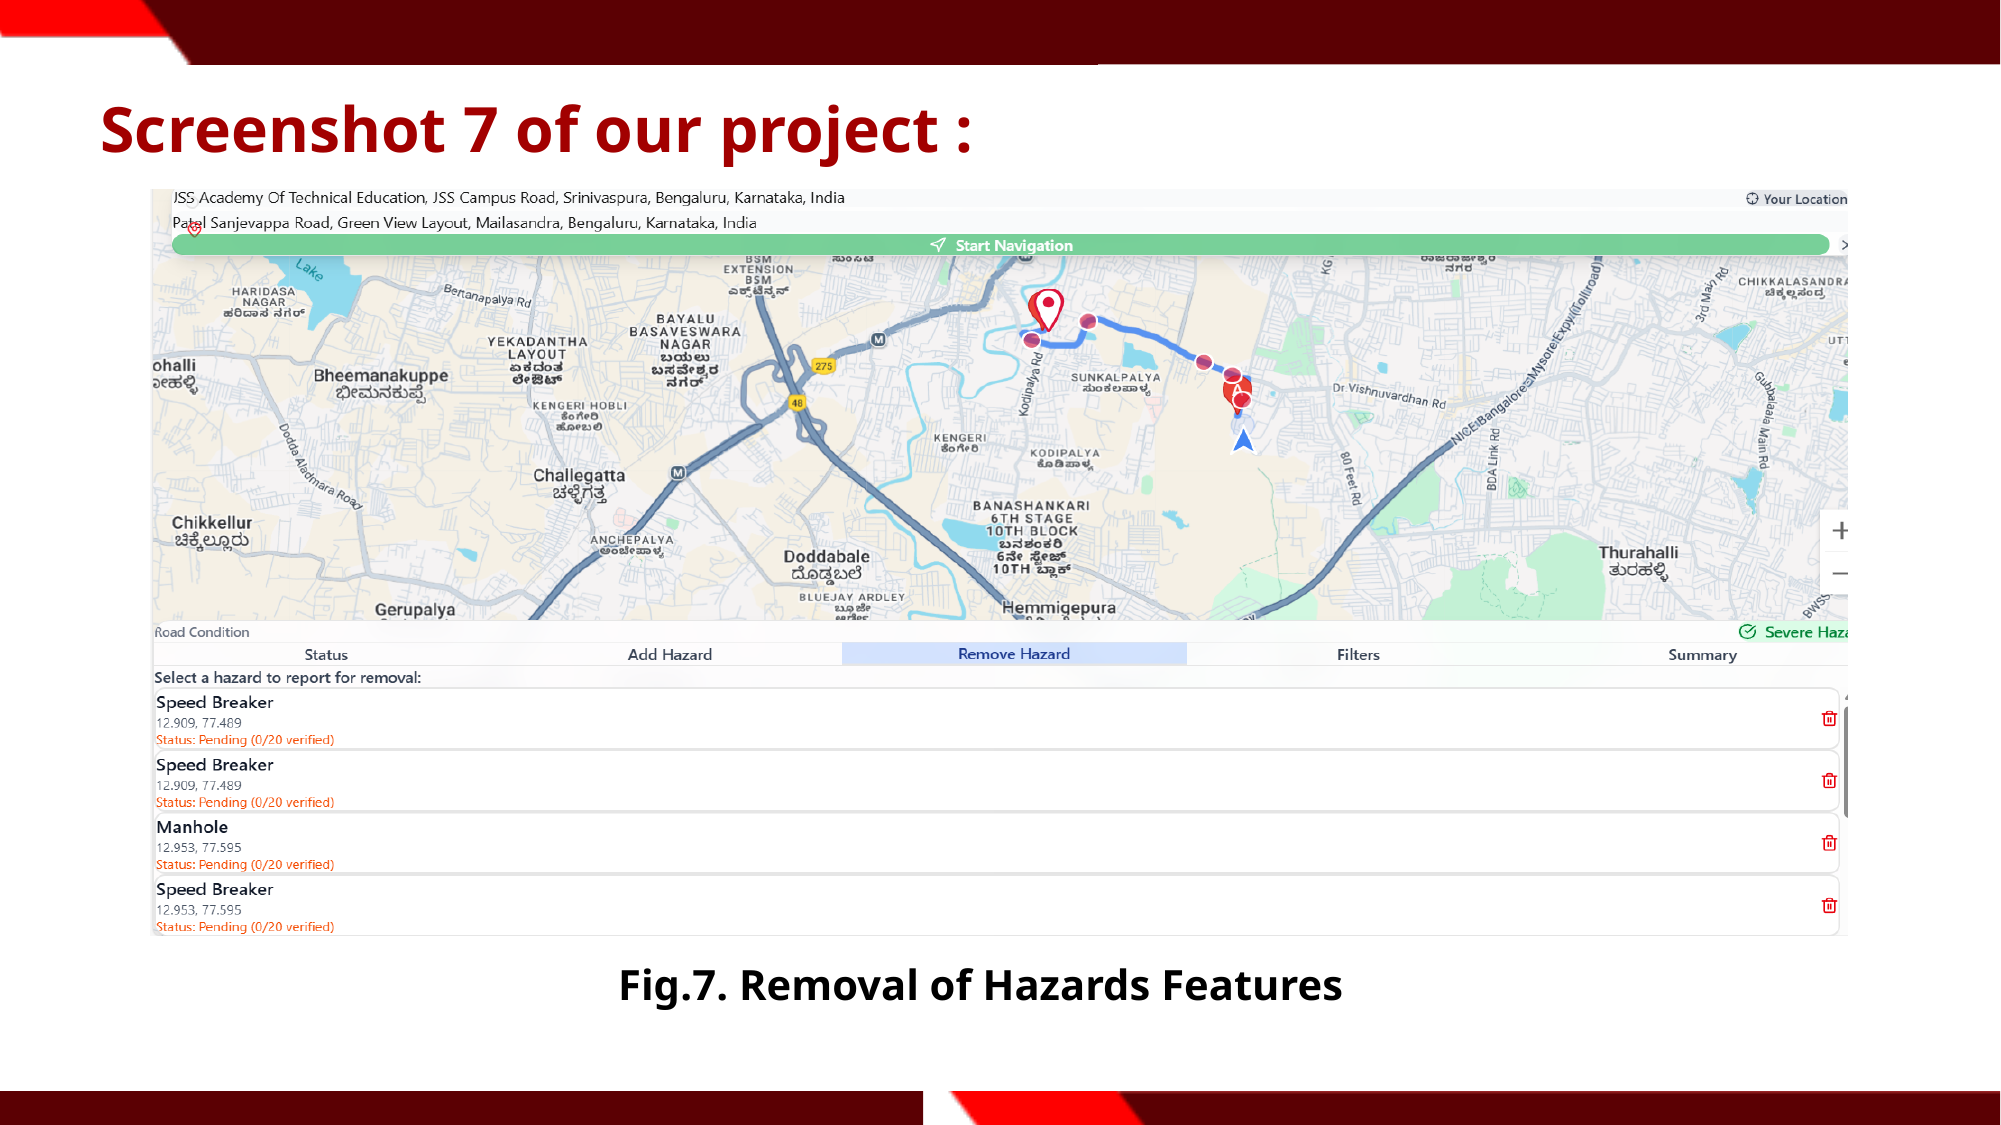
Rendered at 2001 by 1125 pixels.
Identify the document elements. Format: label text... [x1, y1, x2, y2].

text_box Screenshot 7 of our project : [85, 82, 1177, 173]
picture [924, 1091, 2001, 1125]
picture [149, 188, 1848, 937]
picture [0, 0, 1091, 65]
text_box Fig.7. Removal of Hazards Features [435, 951, 1527, 1017]
